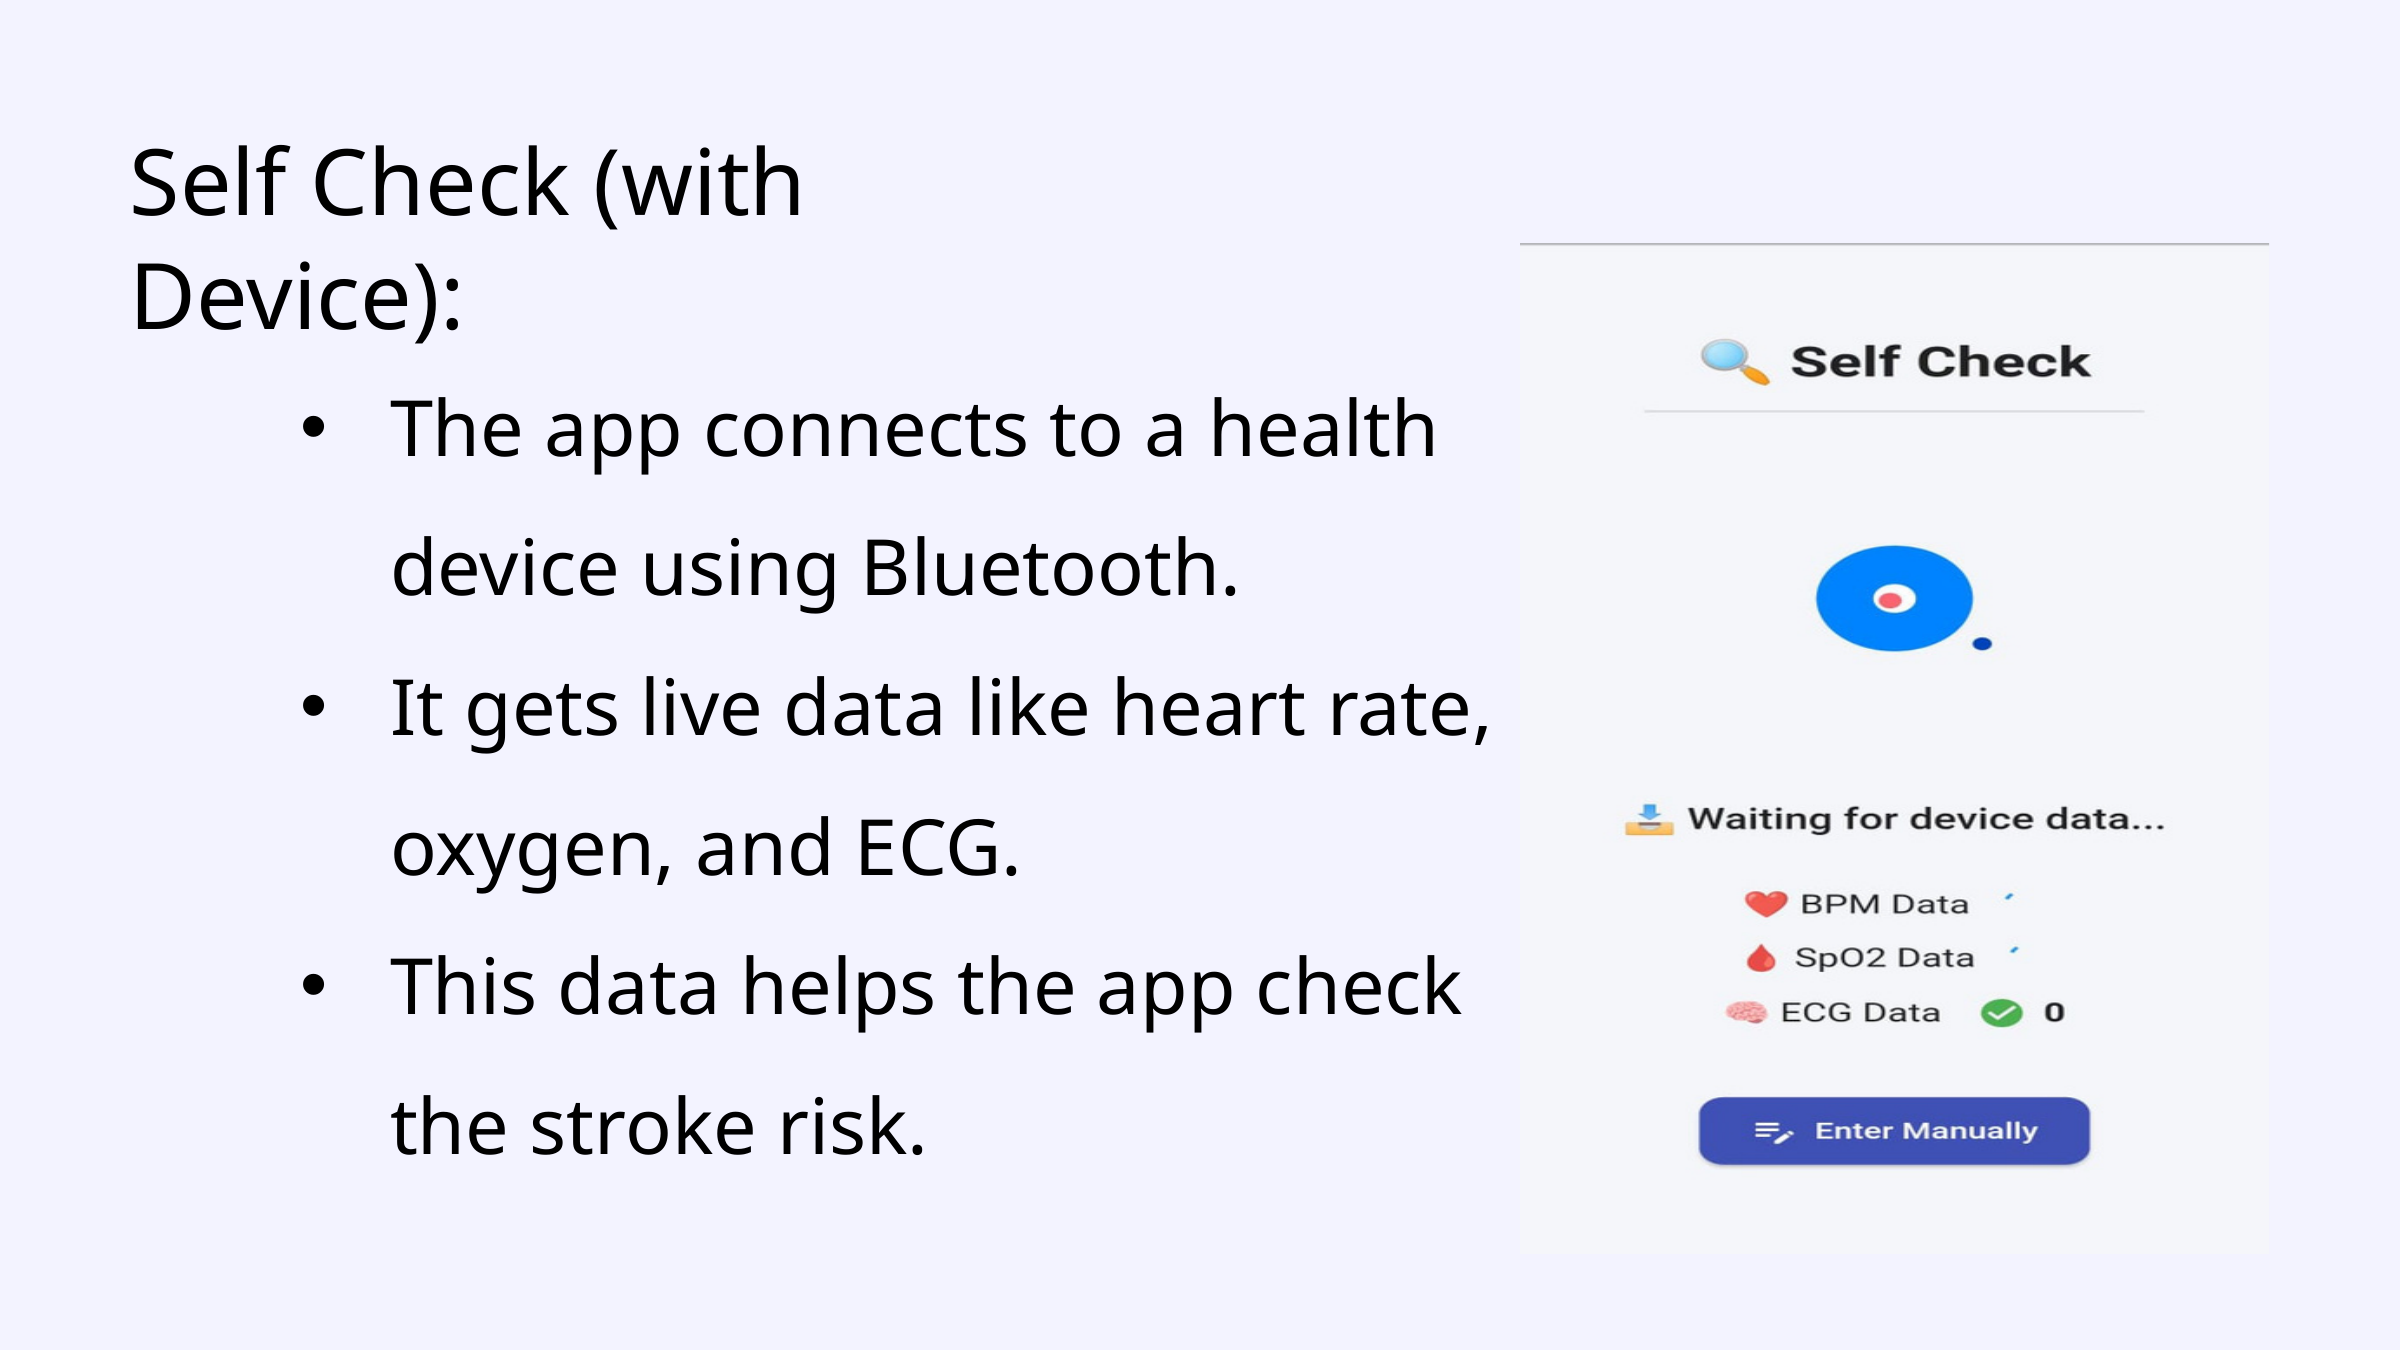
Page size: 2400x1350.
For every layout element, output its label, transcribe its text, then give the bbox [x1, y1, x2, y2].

text_box The app connects to a health device using Bluetooth. It gets live data like heart rate, oxygen, and ECG. This data helps the app check the stroke risk. [300, 332, 1520, 1170]
text_box Self Check (with Device): [129, 118, 1047, 348]
text_box [1519, 243, 2270, 1254]
